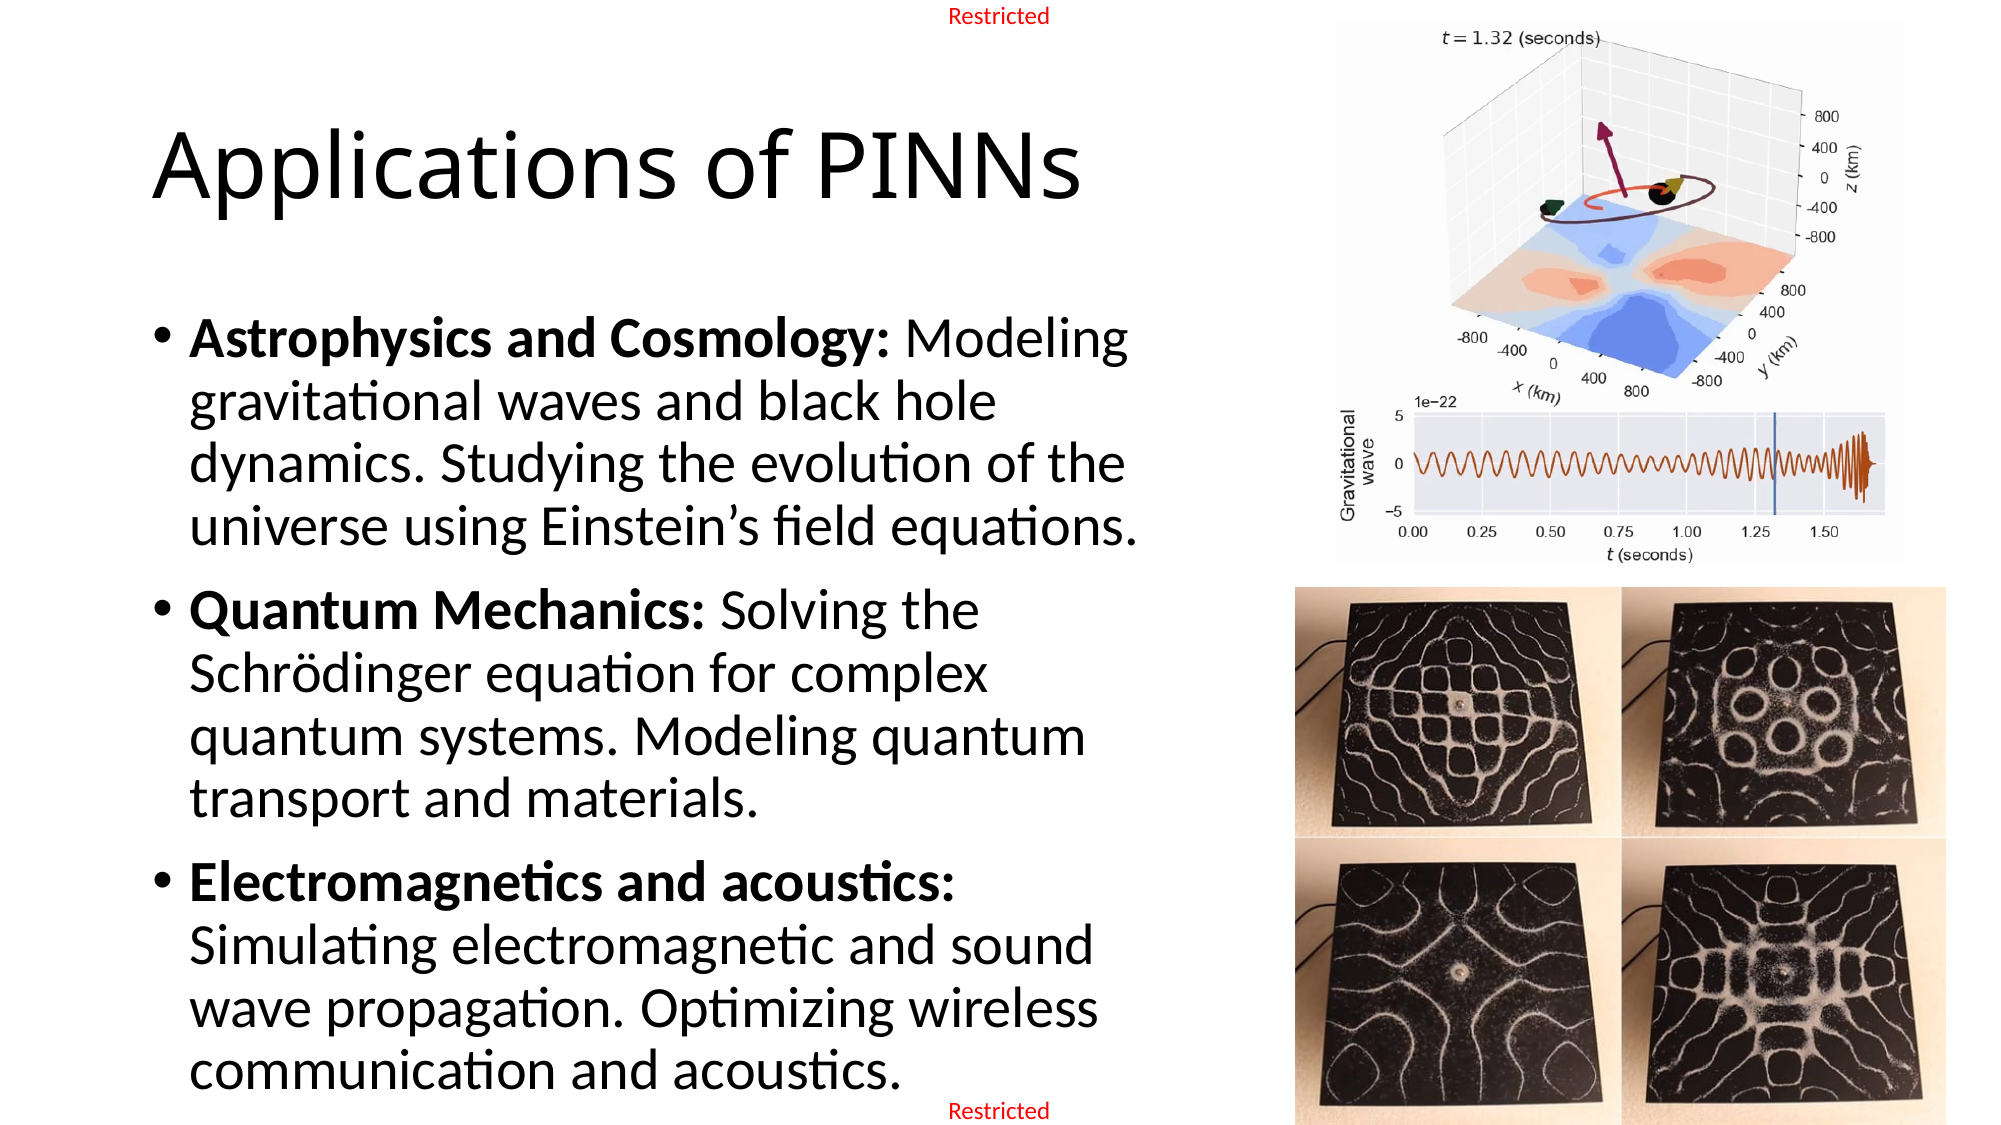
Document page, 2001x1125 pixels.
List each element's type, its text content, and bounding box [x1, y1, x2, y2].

picture [1336, 21, 1905, 563]
picture [1294, 587, 1946, 1125]
list Astrophysics and Cosmology: Modeling gravitational waves and black hole dynamics. Studying the evolution of the universe using Einstein’s field equations. Quantum Mechanics: Solving the Schrödinger equation for complex quantum systems. Modeling quantum transport and materials. Electromagnetics and acoustics: Simulating electromagnetic and sound wave propagation. Optimizing wireless communication and acoustics. [137, 299, 1206, 1125]
title Applications of PINNs [137, 59, 1336, 278]
